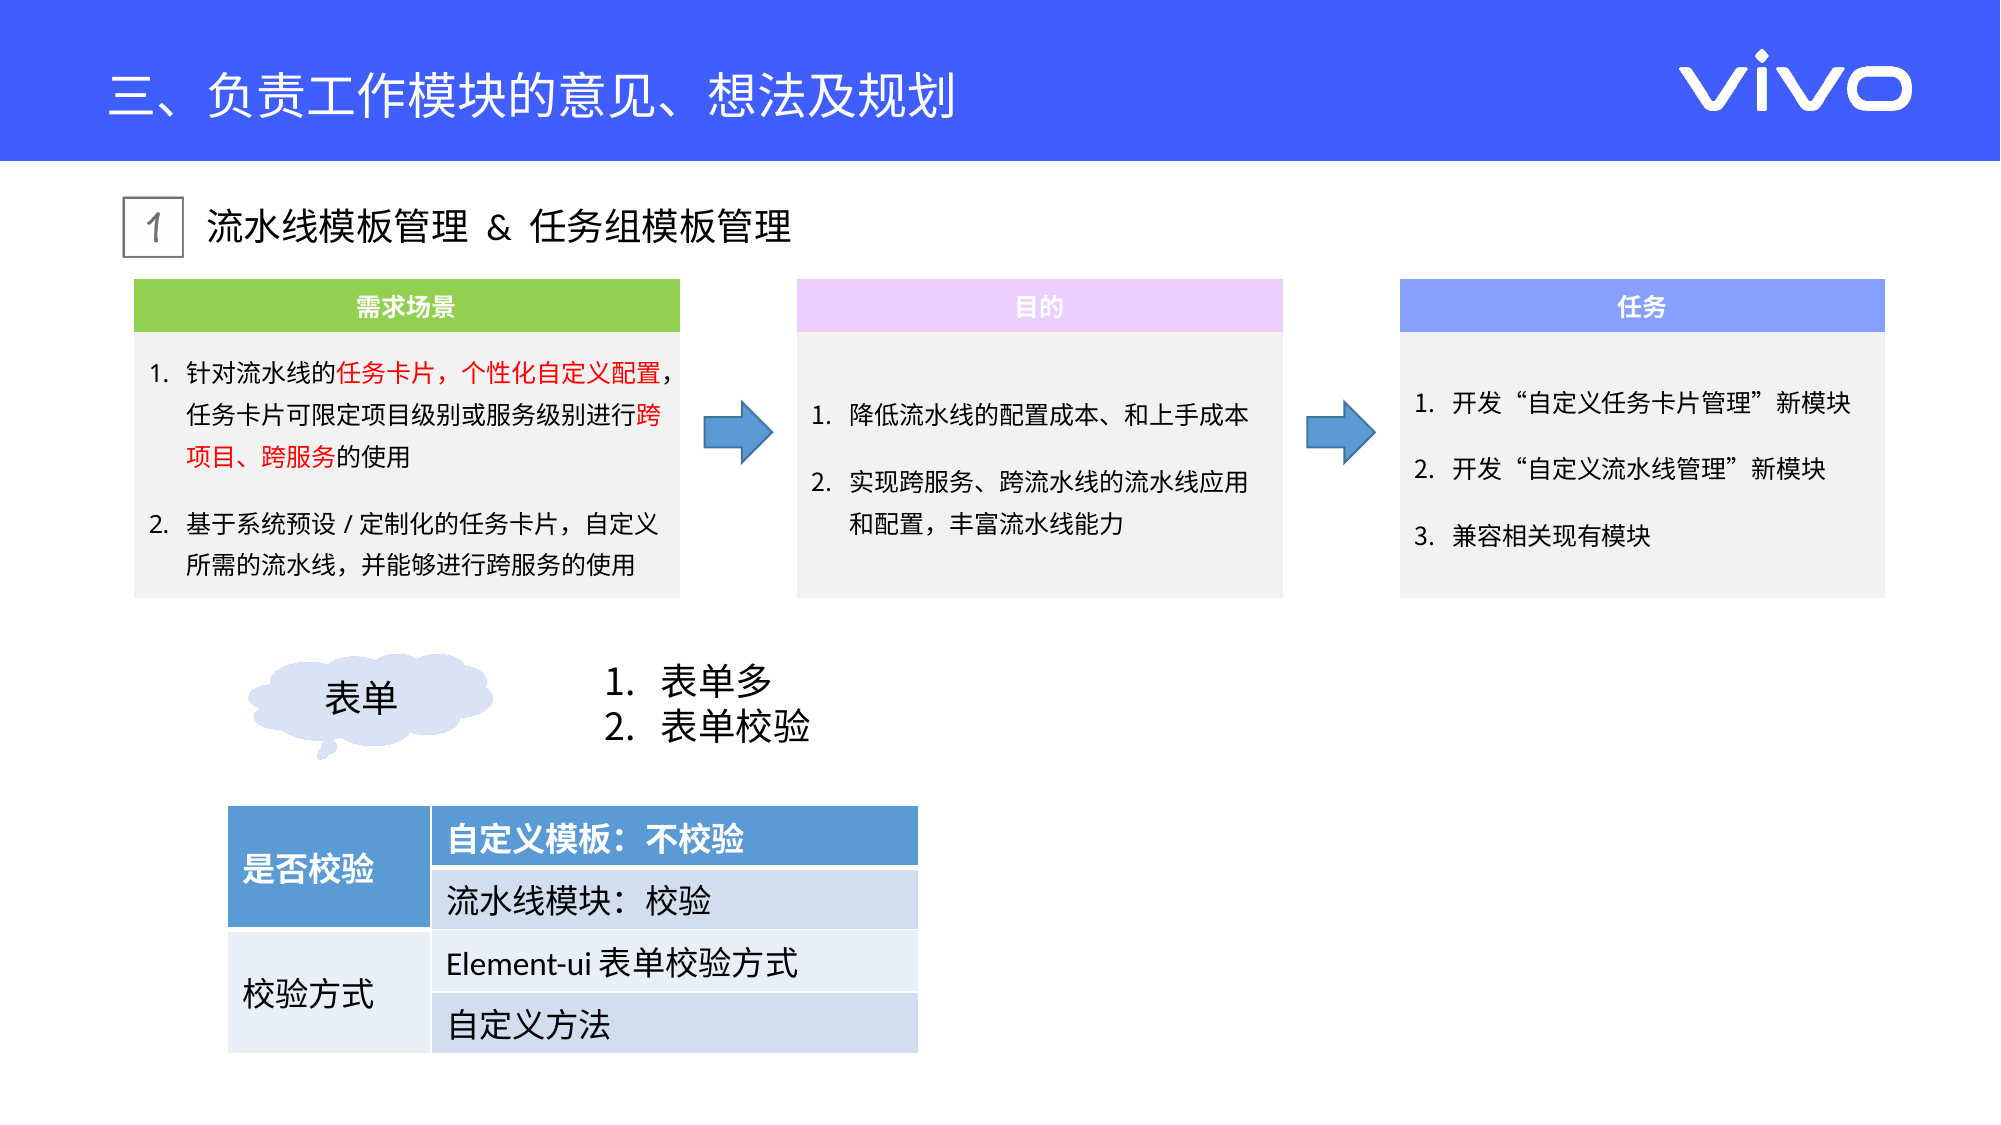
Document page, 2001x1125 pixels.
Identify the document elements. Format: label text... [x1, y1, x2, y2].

table_cell Element-ui表单校验方式 [432, 930, 918, 991]
text_box [703, 399, 774, 466]
table_cell 流水线模块：校验 [432, 870, 918, 929]
picture [0, 0, 2000, 161]
text_box 表单 [248, 654, 493, 760]
table_cell 针对流水线的任务卡片，个性化自定义配置，任务卡片可限定项目级别或服务级别进行跨项目、跨服务的使用 基于系统预设/定制化的任务卡片，自定义所需的流水线，并能够进行跨服务的使用 [134, 332, 680, 598]
table_cell 自定义方法 [432, 993, 918, 1053]
table_header 是否校验 [228, 806, 430, 927]
table_header 自定义模板：不校验 [432, 806, 918, 865]
table_cell 降低流水线的配置成本、和上手成本 实现跨服务、跨流水线的流水线应用和配置，丰富流水线能力 [797, 332, 1283, 598]
picture [114, 188, 192, 266]
text_box 表单多 表单校验 [589, 650, 834, 756]
text_box [1306, 399, 1377, 466]
text_box 流水线模板管理 & 任务组模板管理 [192, 195, 875, 256]
table_header 任务 [1400, 279, 1885, 332]
table_cell 开发“自定义任务卡片管理”新模块 开发“自定义流水线管理”新模块 兼容相关现有模块 [1400, 332, 1885, 598]
table_header 需求场景 [134, 279, 680, 332]
table_cell 校验方式 [228, 932, 430, 1053]
table_header 目的 [797, 279, 1283, 332]
